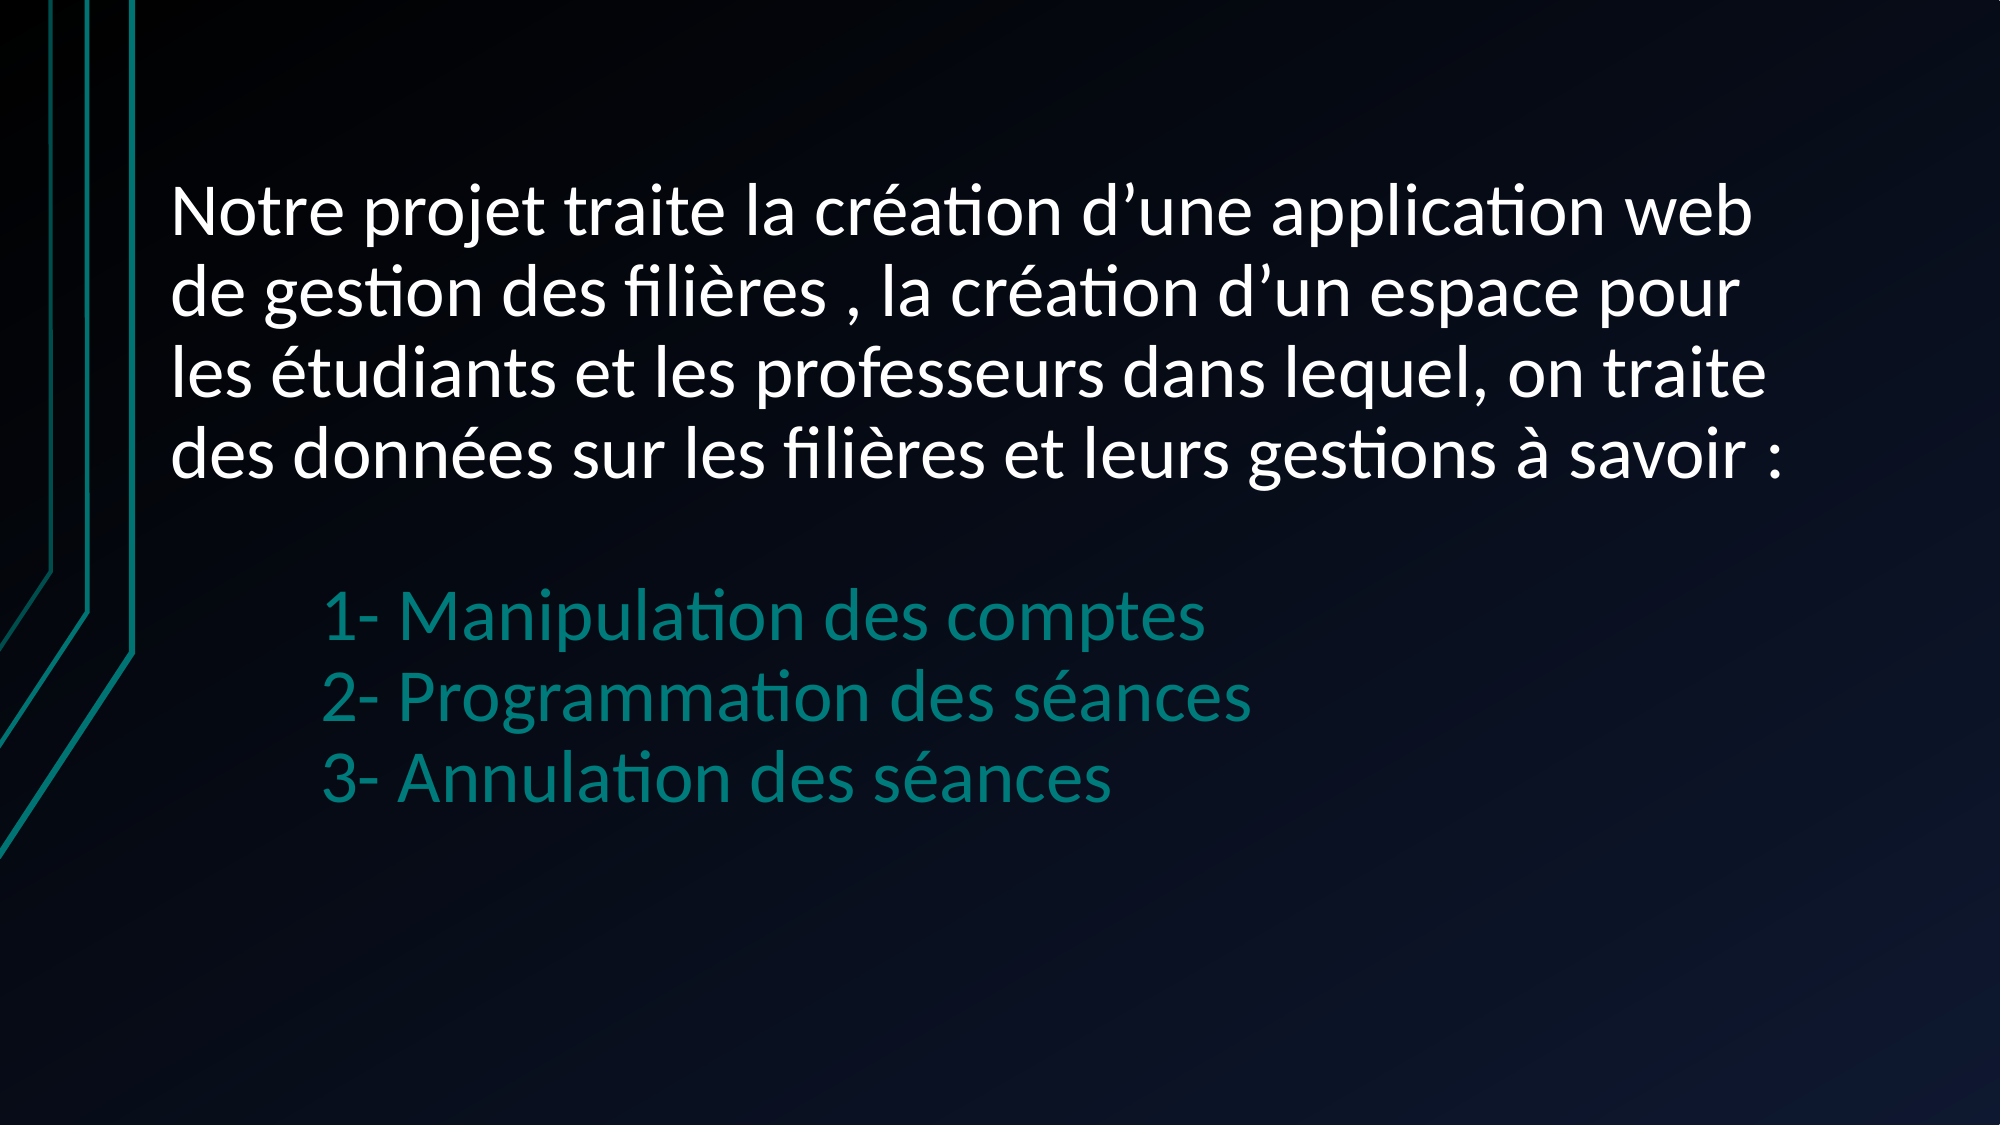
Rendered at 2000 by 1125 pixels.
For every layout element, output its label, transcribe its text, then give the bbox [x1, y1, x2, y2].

title Notre projet traite la création d’une application web de gestion des filières , la création d’un espace pour les étudiants et les professeurs dans lequel, on traite des données sur les filières et leurs gestions à savoir : 1- Manipulation des comptes 2- Programmation des séances 3- Annulation des séances [149, 160, 1850, 1000]
